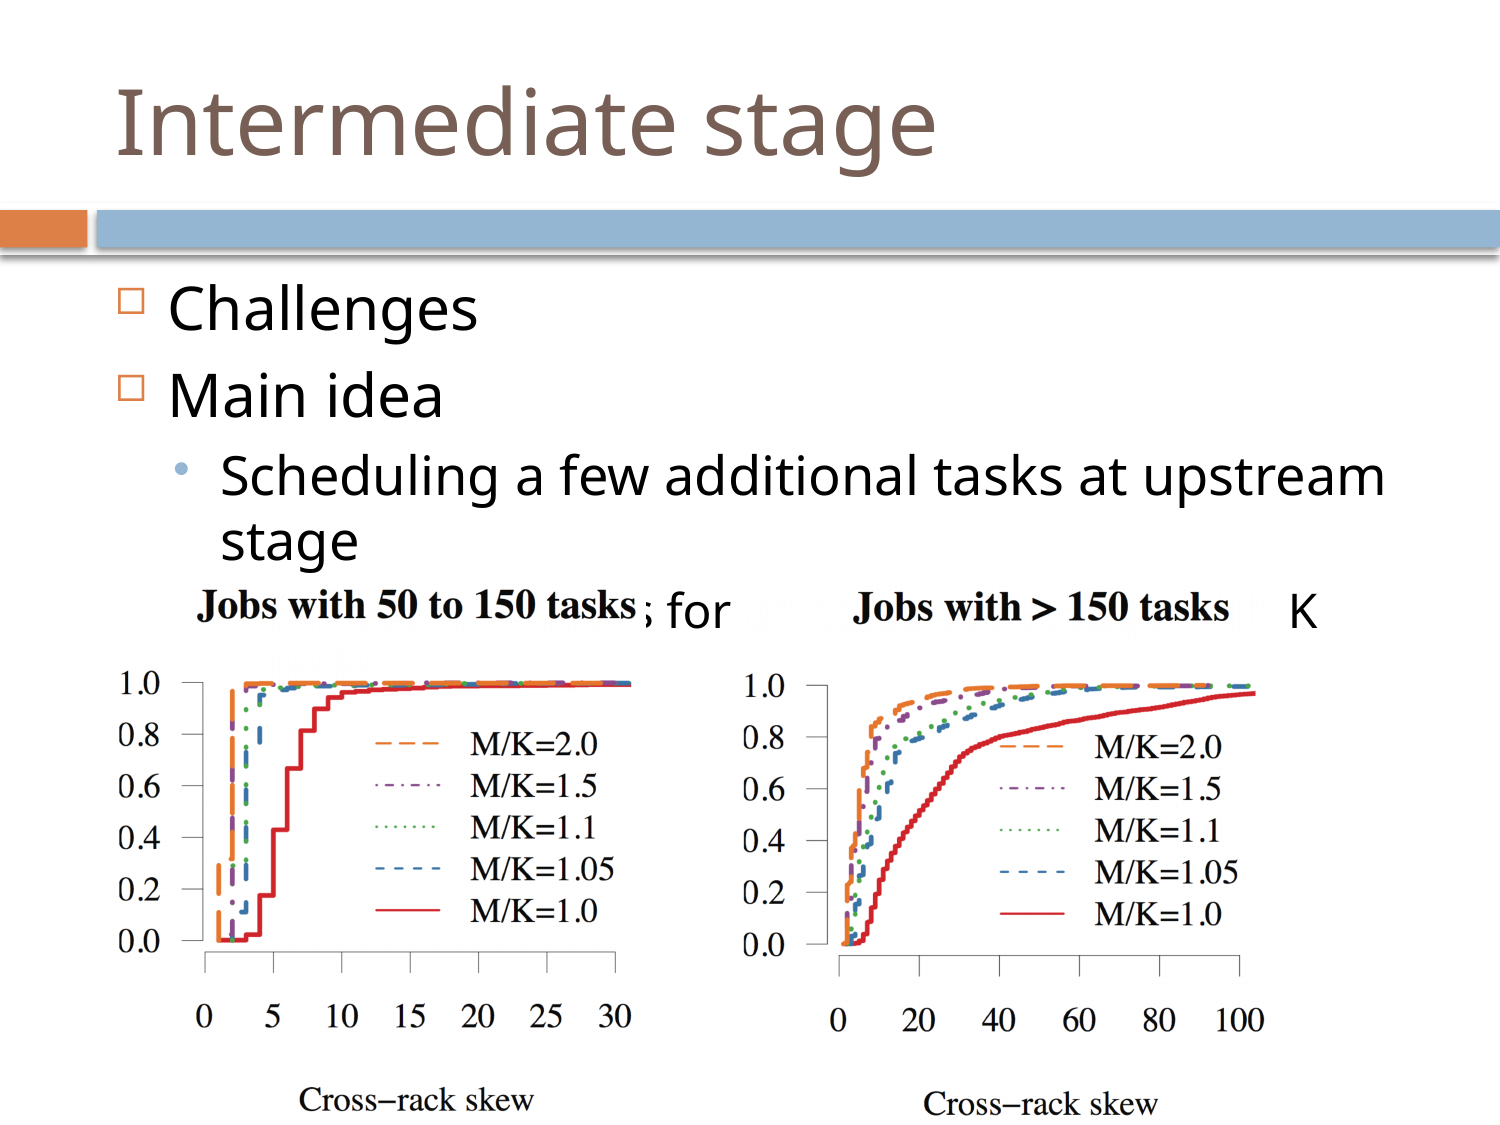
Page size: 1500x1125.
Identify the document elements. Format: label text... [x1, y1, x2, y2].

list Challenges Main idea Scheduling a few additional tasks at upstream stage Schedule M tasks for an upstream stage with K tasks [100, 262, 1438, 1000]
picture [100, 578, 646, 1125]
title Intermediate stage [100, 37, 1438, 200]
picture [741, 577, 1282, 1125]
